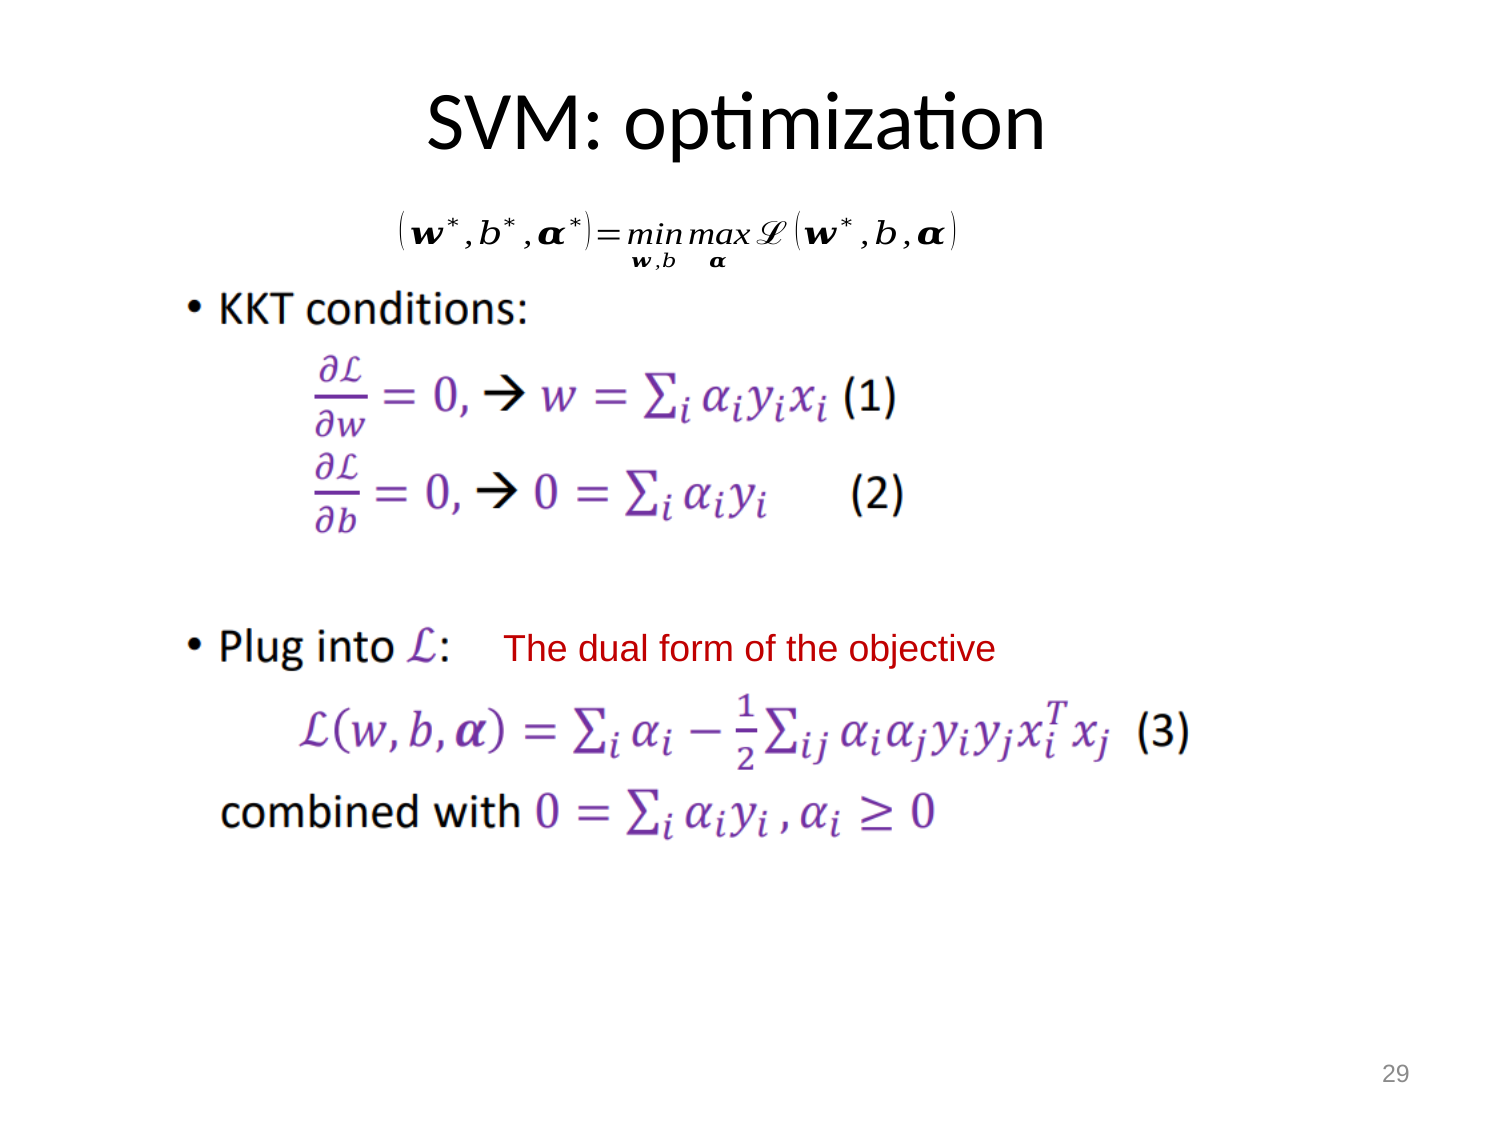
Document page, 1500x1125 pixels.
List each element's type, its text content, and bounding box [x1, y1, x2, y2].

title SVM: optimization [0, 0, 1476, 233]
picture [152, 264, 1348, 878]
slide_number 29 [1074, 1042, 1425, 1103]
